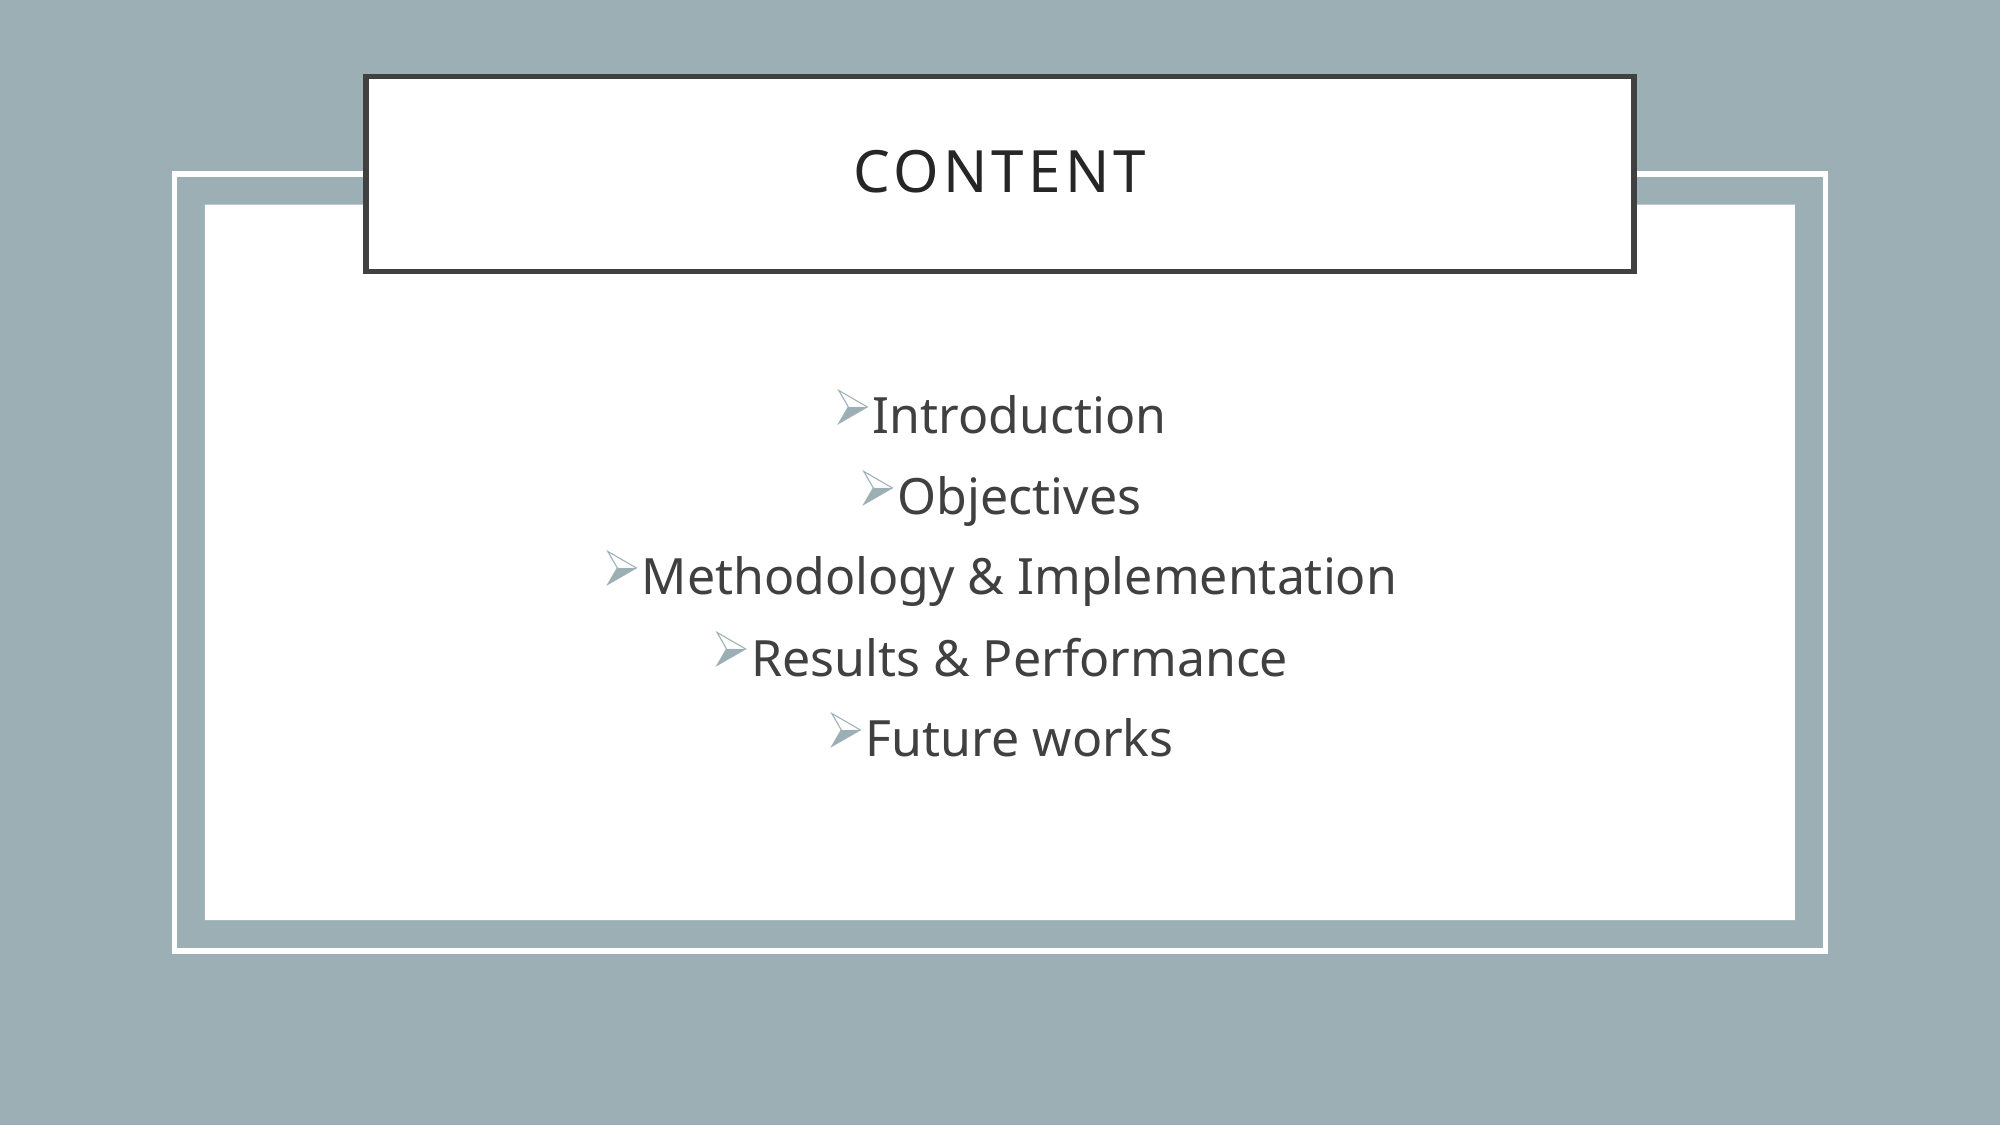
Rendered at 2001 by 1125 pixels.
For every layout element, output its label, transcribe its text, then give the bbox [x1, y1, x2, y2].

title Content [363, 74, 1637, 274]
list Introduction Objectives Methodology & Implementation Results & Performance Future works [279, 375, 1721, 849]
text_box [173, 173, 1827, 952]
text_box [0, 0, 2000, 1125]
